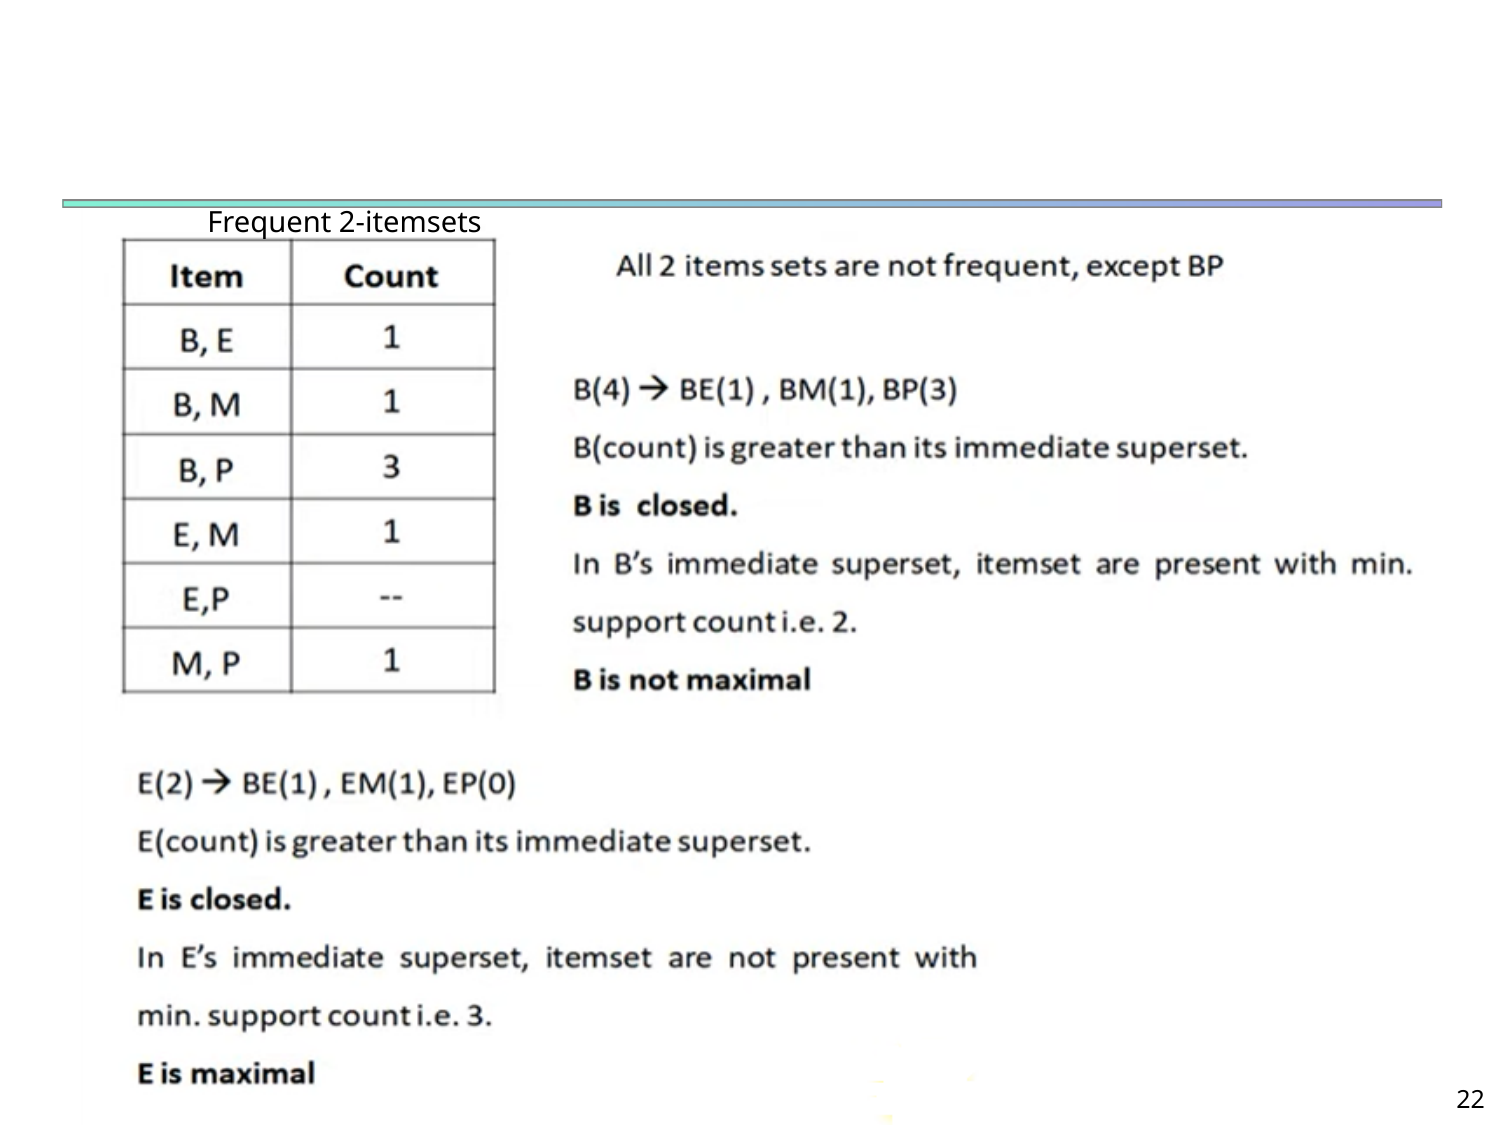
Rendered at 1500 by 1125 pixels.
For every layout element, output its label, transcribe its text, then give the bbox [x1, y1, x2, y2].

slide_number 22 [1448, 1062, 1500, 1125]
text_box Frequent 2-itemsets [192, 188, 573, 207]
picture [80, 209, 1444, 1125]
